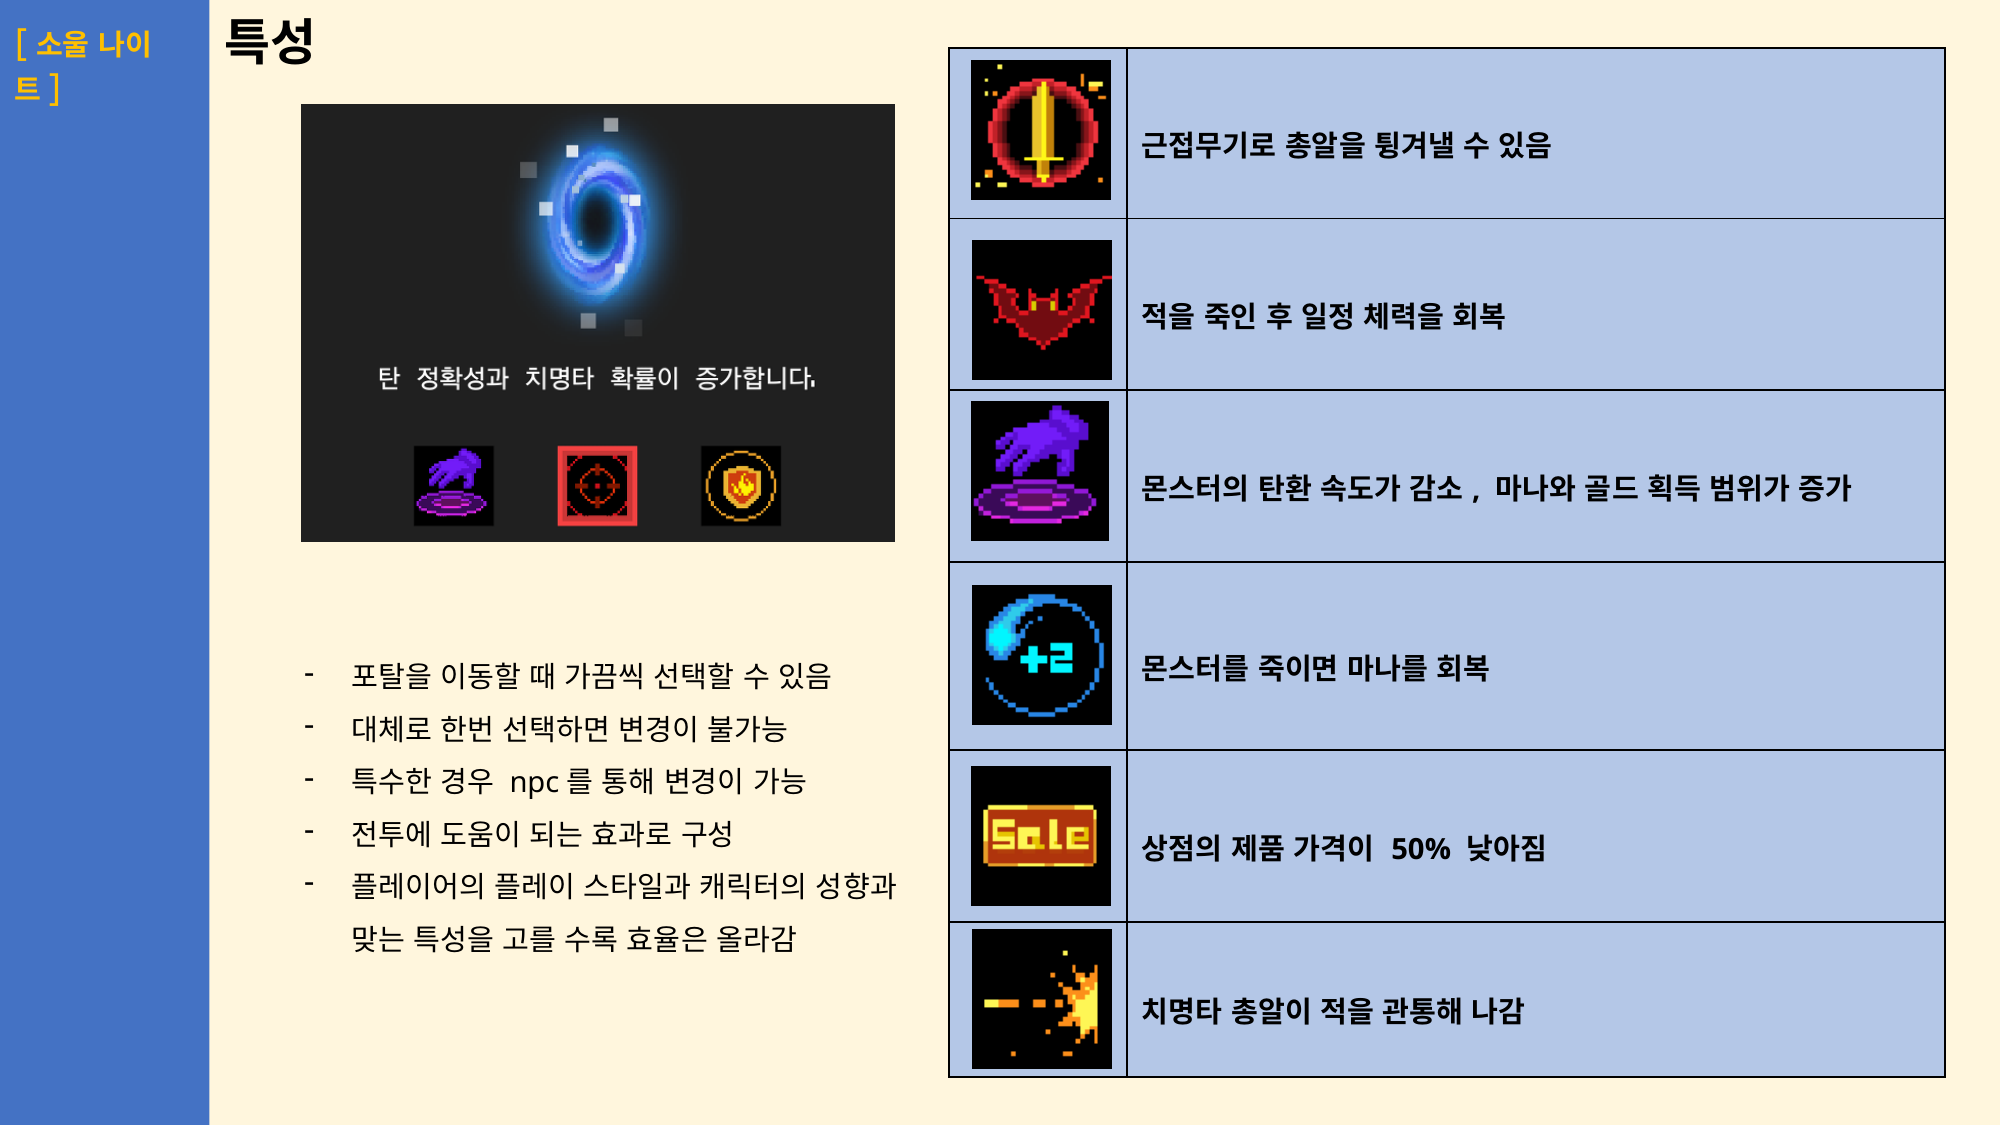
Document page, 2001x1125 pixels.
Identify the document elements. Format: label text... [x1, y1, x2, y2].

title 특성 [209, 10, 1935, 71]
table_cell 상점의 제품 가격이 50% 낮아짐 [1128, 751, 1944, 921]
table_cell [950, 923, 1126, 1076]
table_cell [950, 751, 1126, 921]
picture [972, 929, 1112, 1069]
table_cell 몬스터를 죽이면 마나를 회복 [1128, 563, 1944, 749]
table_cell [950, 563, 1126, 749]
picture [971, 766, 1111, 906]
picture [971, 401, 1109, 541]
picture [971, 60, 1111, 200]
table_cell 적을 죽인 후 일정 체력을 회복 [1128, 219, 1944, 389]
table_header [950, 49, 1126, 218]
table_cell [950, 219, 1126, 389]
table_cell 치명타 총알이 적을 관통해 나감 [1128, 923, 1944, 1076]
picture [300, 104, 895, 552]
table_header 근접무기로 총알을 튕겨낼 수 있음 [1128, 49, 1944, 218]
table_cell [950, 391, 1126, 561]
text_box 포탈을 이동할 때 가끔씩 선택할 수 있음 대체로 한번 선택하면 변경이 불가능 특수한 경우 npc를 통해 변경이 가능 전투에 도움이 되는 효과로 구성 플레이어의 플레이 스타일과 캐릭터의 성향과 맞는 특성을 고를 수록 효율은 올라감 [289, 633, 921, 964]
table_cell 몬스터의 탄환 속도가 감소, 마나와 골드 획득 범위가 증가 [1128, 391, 1944, 561]
picture [972, 585, 1112, 725]
picture [972, 240, 1112, 380]
